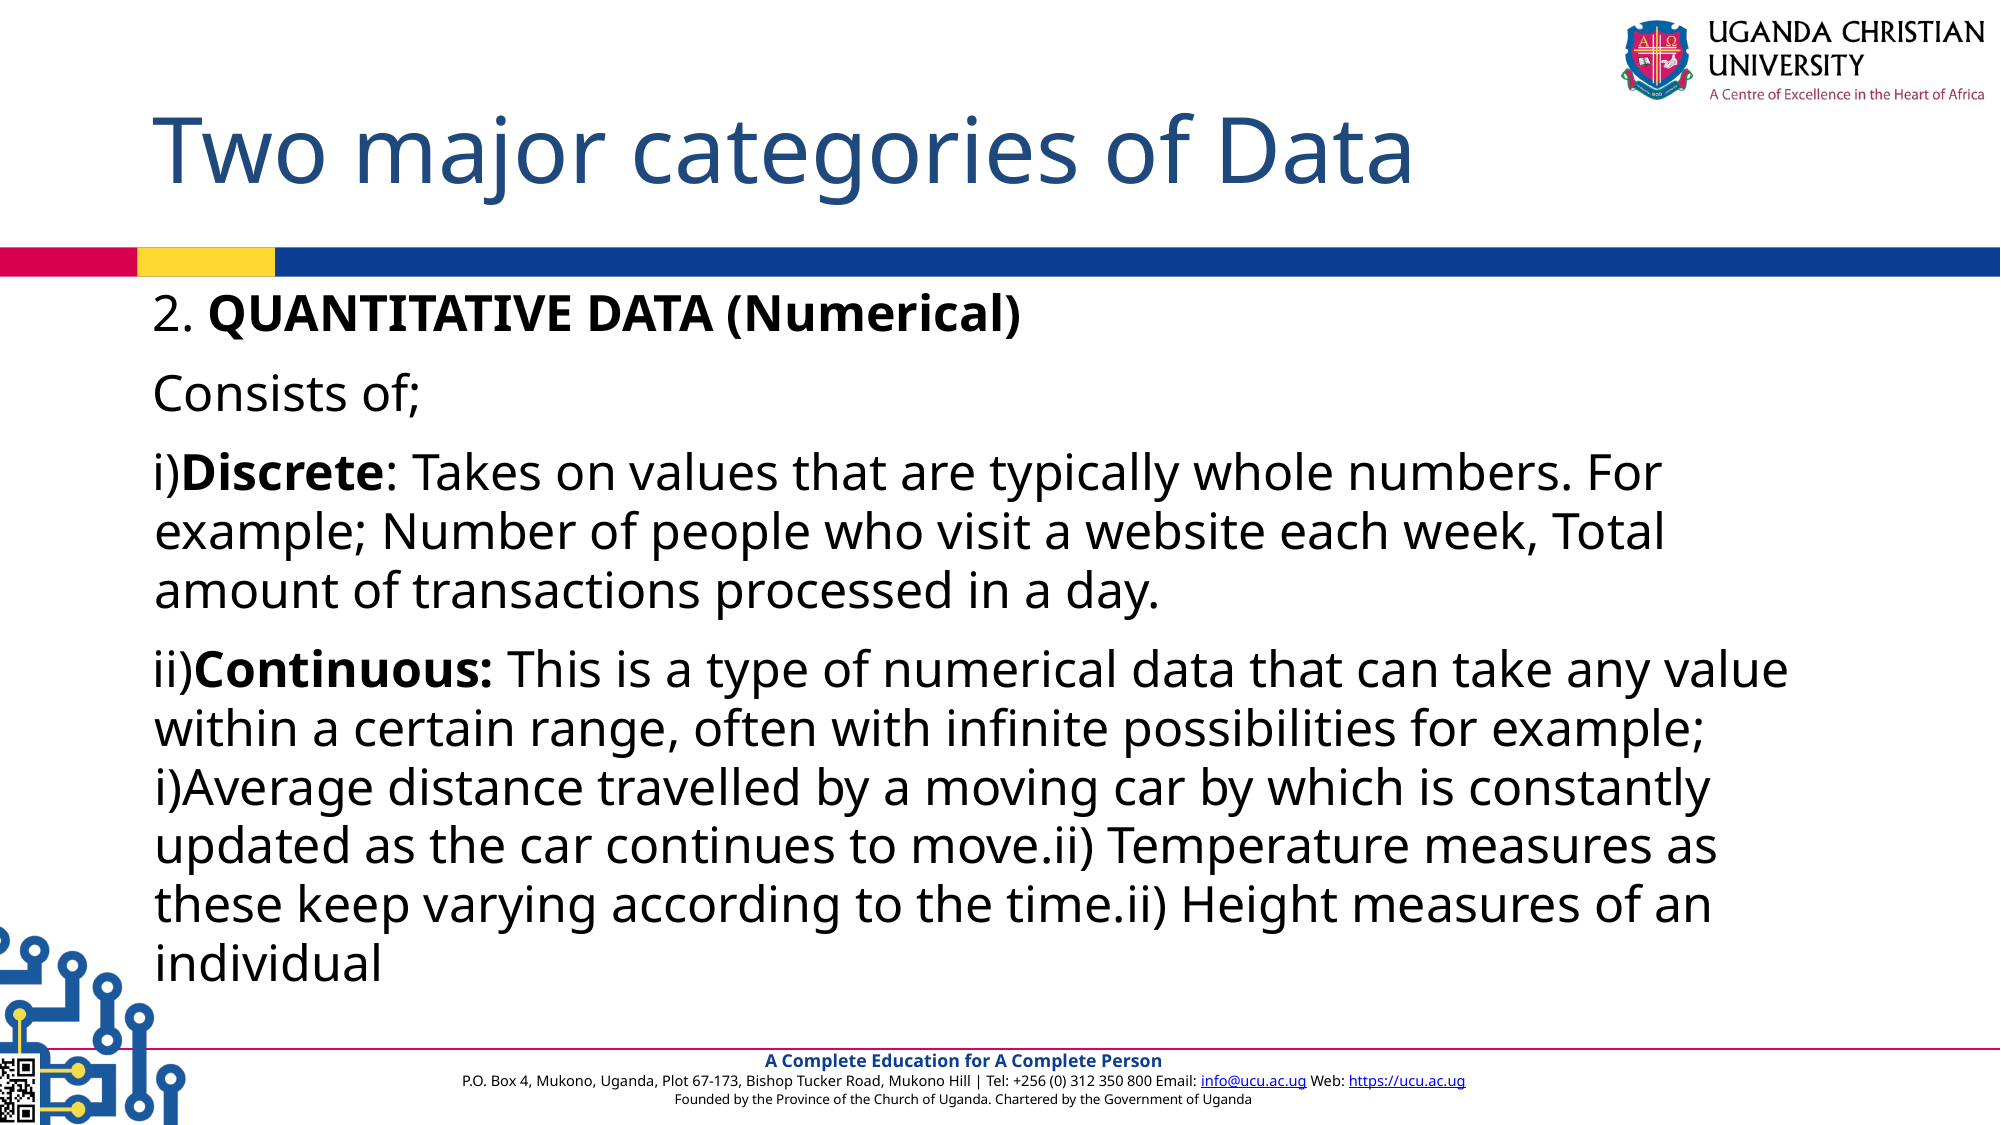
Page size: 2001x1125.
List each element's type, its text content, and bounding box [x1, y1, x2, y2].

picture [0, 887, 191, 1125]
picture [1603, 0, 2000, 121]
title Two major categories of Data [137, 59, 1863, 248]
list 2. QUANTITATIVE DATA (Numerical) Consists of; i)Discrete: Takes on values that are typically whole numbers. For example; Number of people who visit a website each week, Total amount of transactions processed in a day. ii)Continuous: This is a type of numerical data that can take any value within a certain range, often with infinite possibilities for example; i)Average distance travelled by a moving car by which is constantly updated as the car continues to move.ii) Temperature measures as these keep varying according to the time.ii) Height measures of an individual [137, 276, 1863, 1014]
